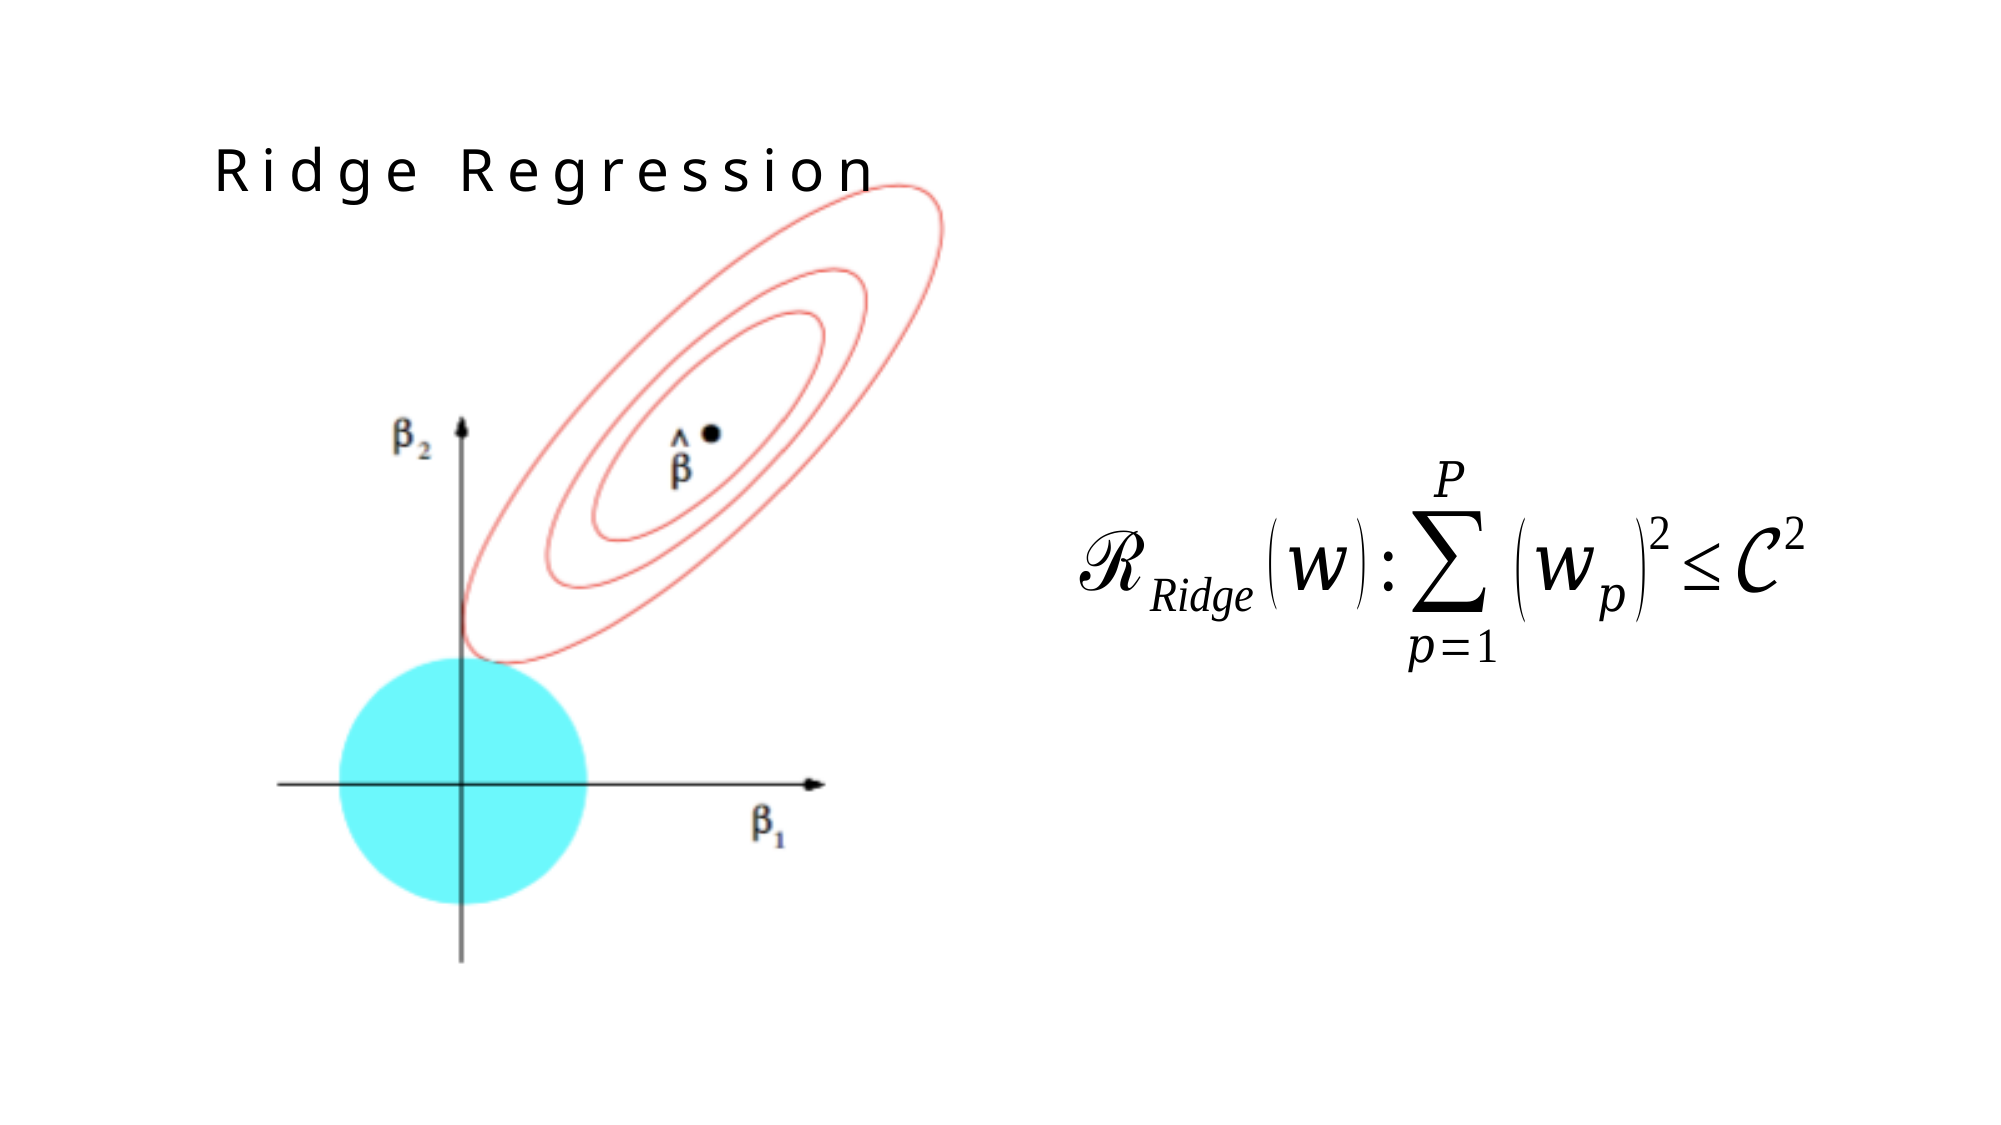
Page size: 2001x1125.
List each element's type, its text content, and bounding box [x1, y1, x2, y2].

text_box Ridge Regression [198, 125, 225, 211]
picture [225, 125, 1000, 1000]
